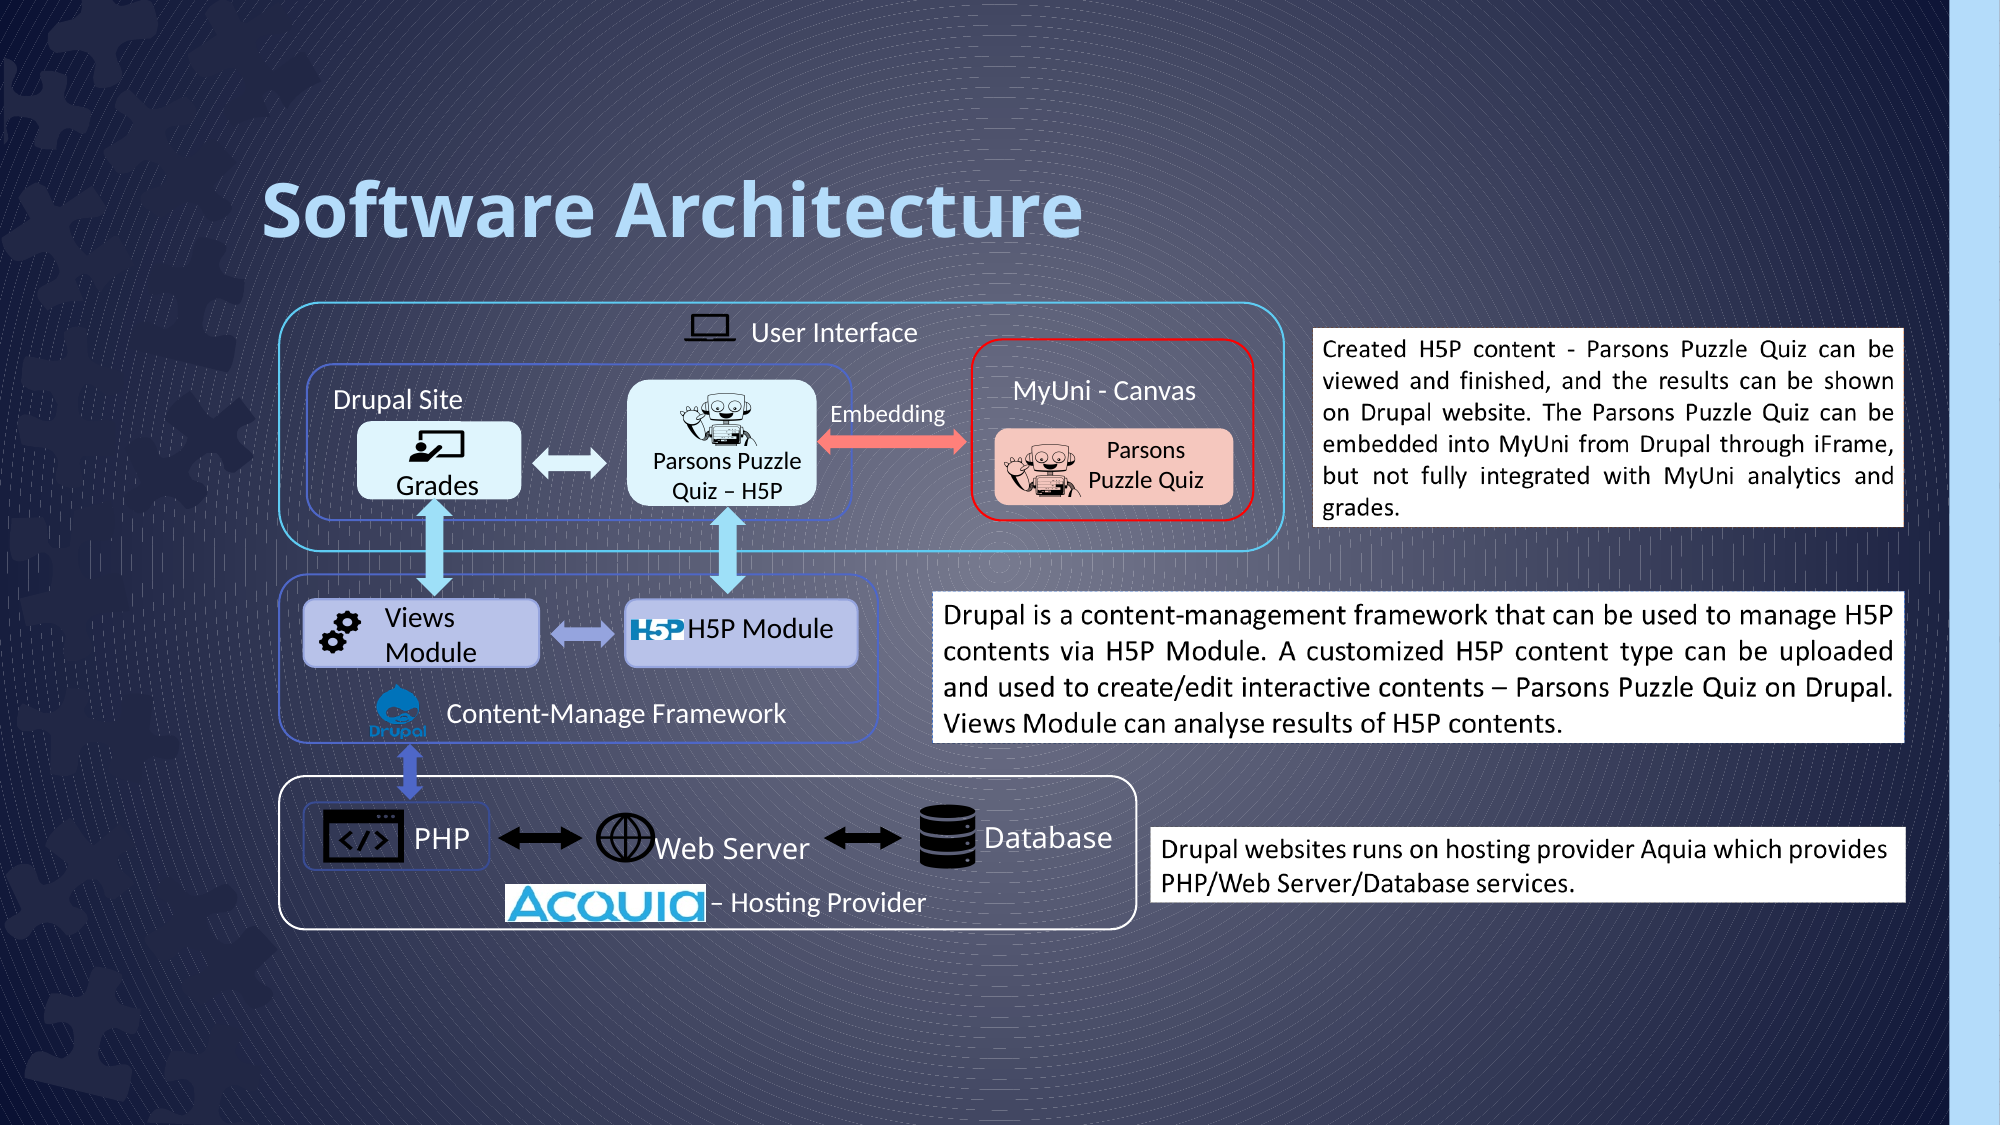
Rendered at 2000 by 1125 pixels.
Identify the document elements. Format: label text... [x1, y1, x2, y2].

picture [1306, 324, 1910, 538]
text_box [279, 302, 1284, 930]
picture [1284, 586, 1911, 759]
title Software Architecture [245, 57, 1851, 261]
picture [1284, 822, 1910, 917]
